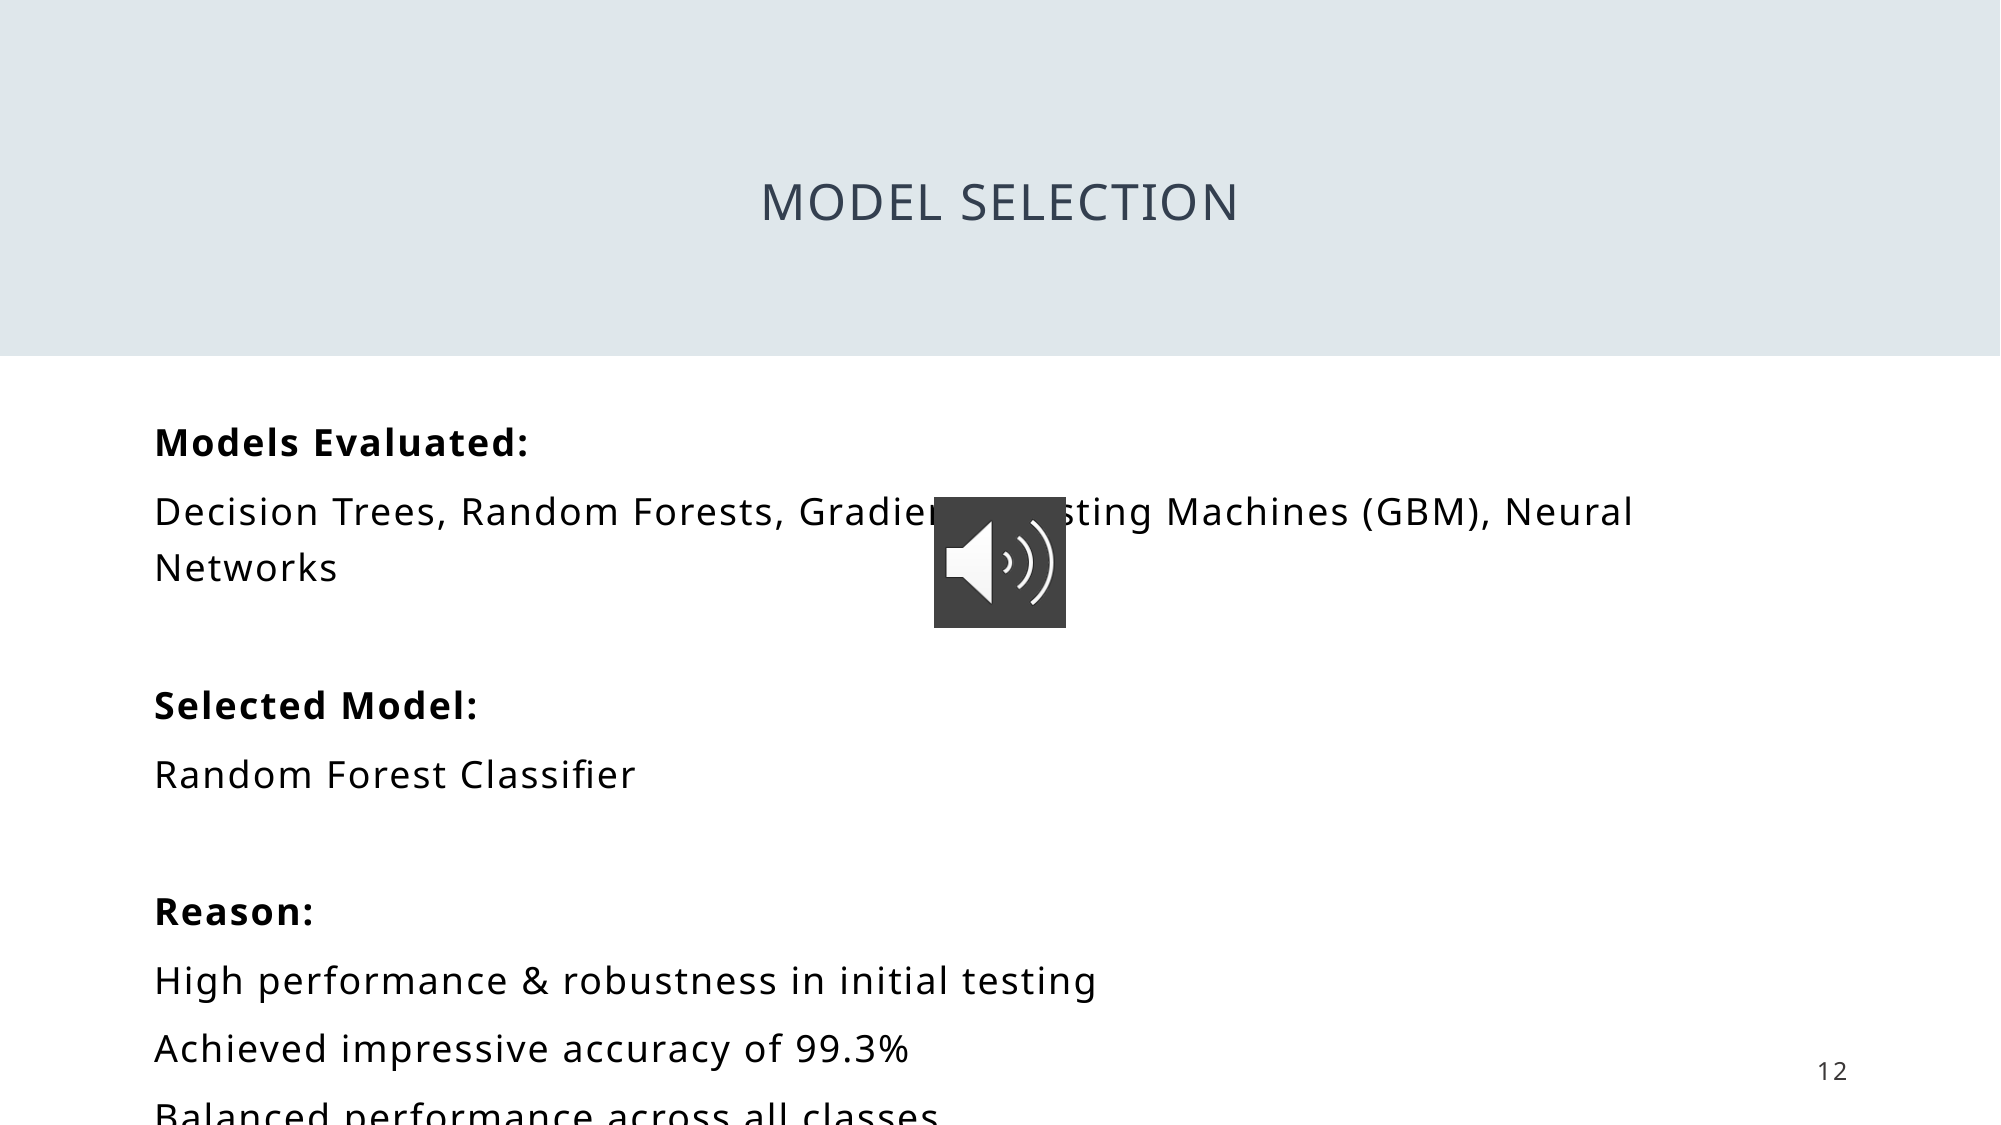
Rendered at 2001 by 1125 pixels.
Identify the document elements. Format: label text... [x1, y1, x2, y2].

title Model selection [137, 37, 1863, 239]
slide_number 12 [1412, 1042, 1863, 1103]
list Models Evaluated: Decision Trees, Random Forests, Gradient Boosting Machines (GBM), Neural Networks Selected Model: Random Forest Classifier Reason: High performance & robustness in initial testing Achieved impressive accuracy of 99.3% Balanced performance across all classes [139, 400, 1810, 949]
picture [933, 495, 1067, 630]
